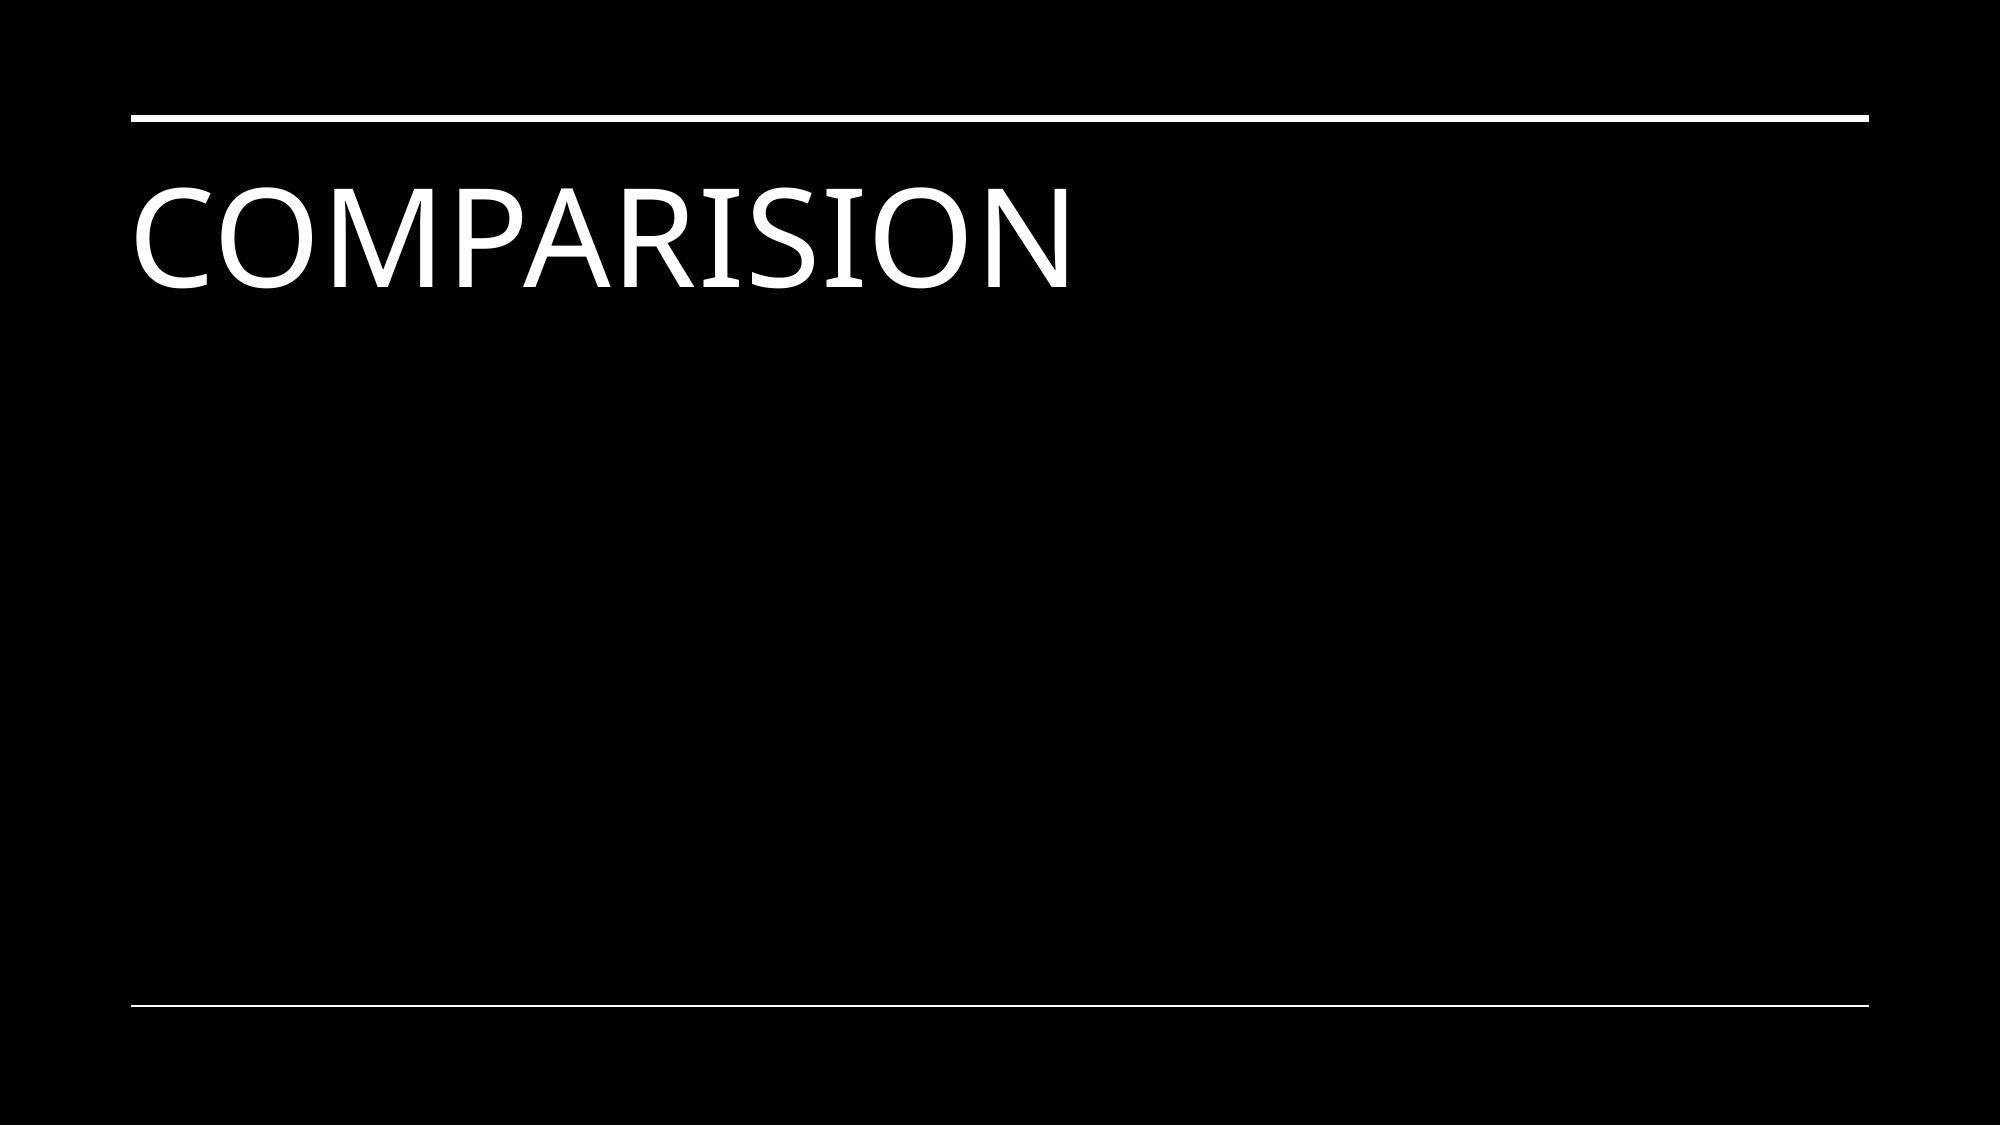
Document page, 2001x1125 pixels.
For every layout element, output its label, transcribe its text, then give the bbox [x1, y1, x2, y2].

title Comparision [114, 143, 1801, 778]
text_box [0, 0, 2000, 1125]
